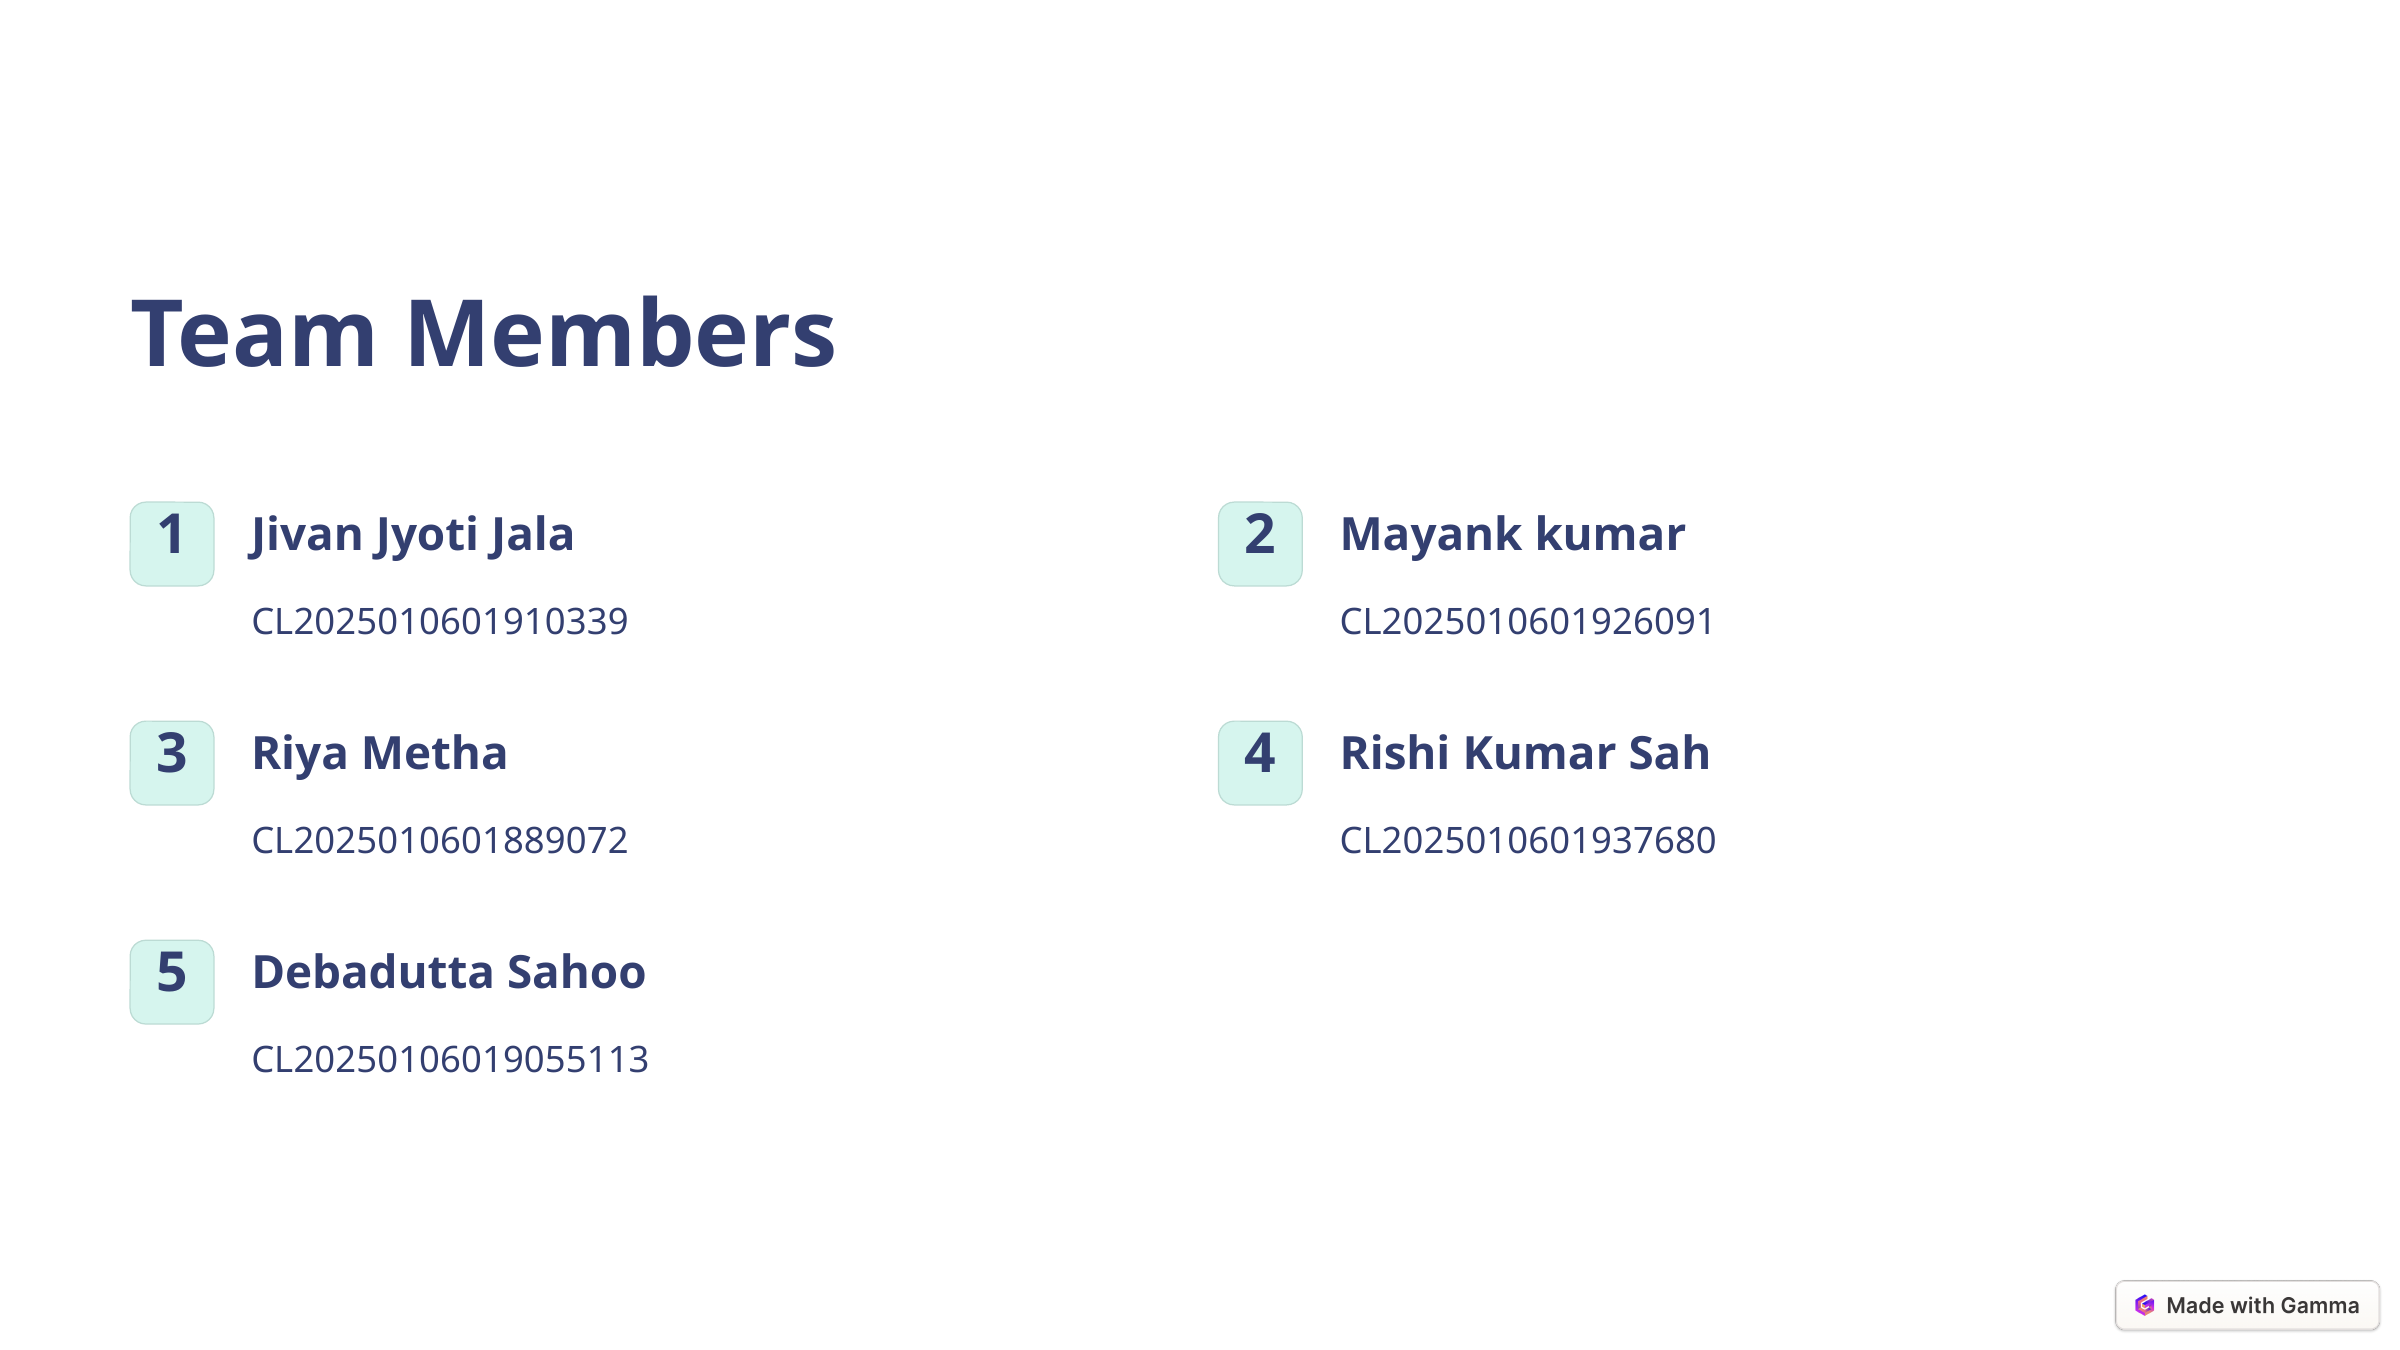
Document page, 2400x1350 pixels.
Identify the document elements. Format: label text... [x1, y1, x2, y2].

text_box Team Members [130, 269, 1061, 386]
text_box Debadutta Sahoo [251, 940, 772, 999]
text_box Riya Metha [251, 721, 717, 780]
text_box Mayank kumar [1339, 502, 1805, 561]
text_box 1 [144, 509, 200, 579]
text_box 2 [1232, 509, 1289, 579]
text_box CL2025010601926091 [1339, 582, 2270, 643]
text_box CL2025010601889072 [251, 801, 1182, 862]
text_box [130, 502, 214, 586]
text_box Jivan Jyoti Jala [251, 502, 717, 561]
text_box CL20250106019055113 [251, 1020, 2270, 1081]
text_box 5 [144, 947, 200, 1017]
text_box [130, 940, 214, 1025]
text_box CL2025010601937680 [1339, 801, 2270, 862]
picture [2106, 1271, 2389, 1339]
text_box [1218, 721, 1303, 805]
text_box CL2025010601910339 [251, 582, 1182, 643]
text_box Rishi Kumar Sah [1339, 721, 1810, 780]
text_box [130, 721, 214, 805]
text_box 3 [144, 728, 200, 798]
text_box [1218, 502, 1303, 586]
text_box 4 [1232, 728, 1289, 798]
